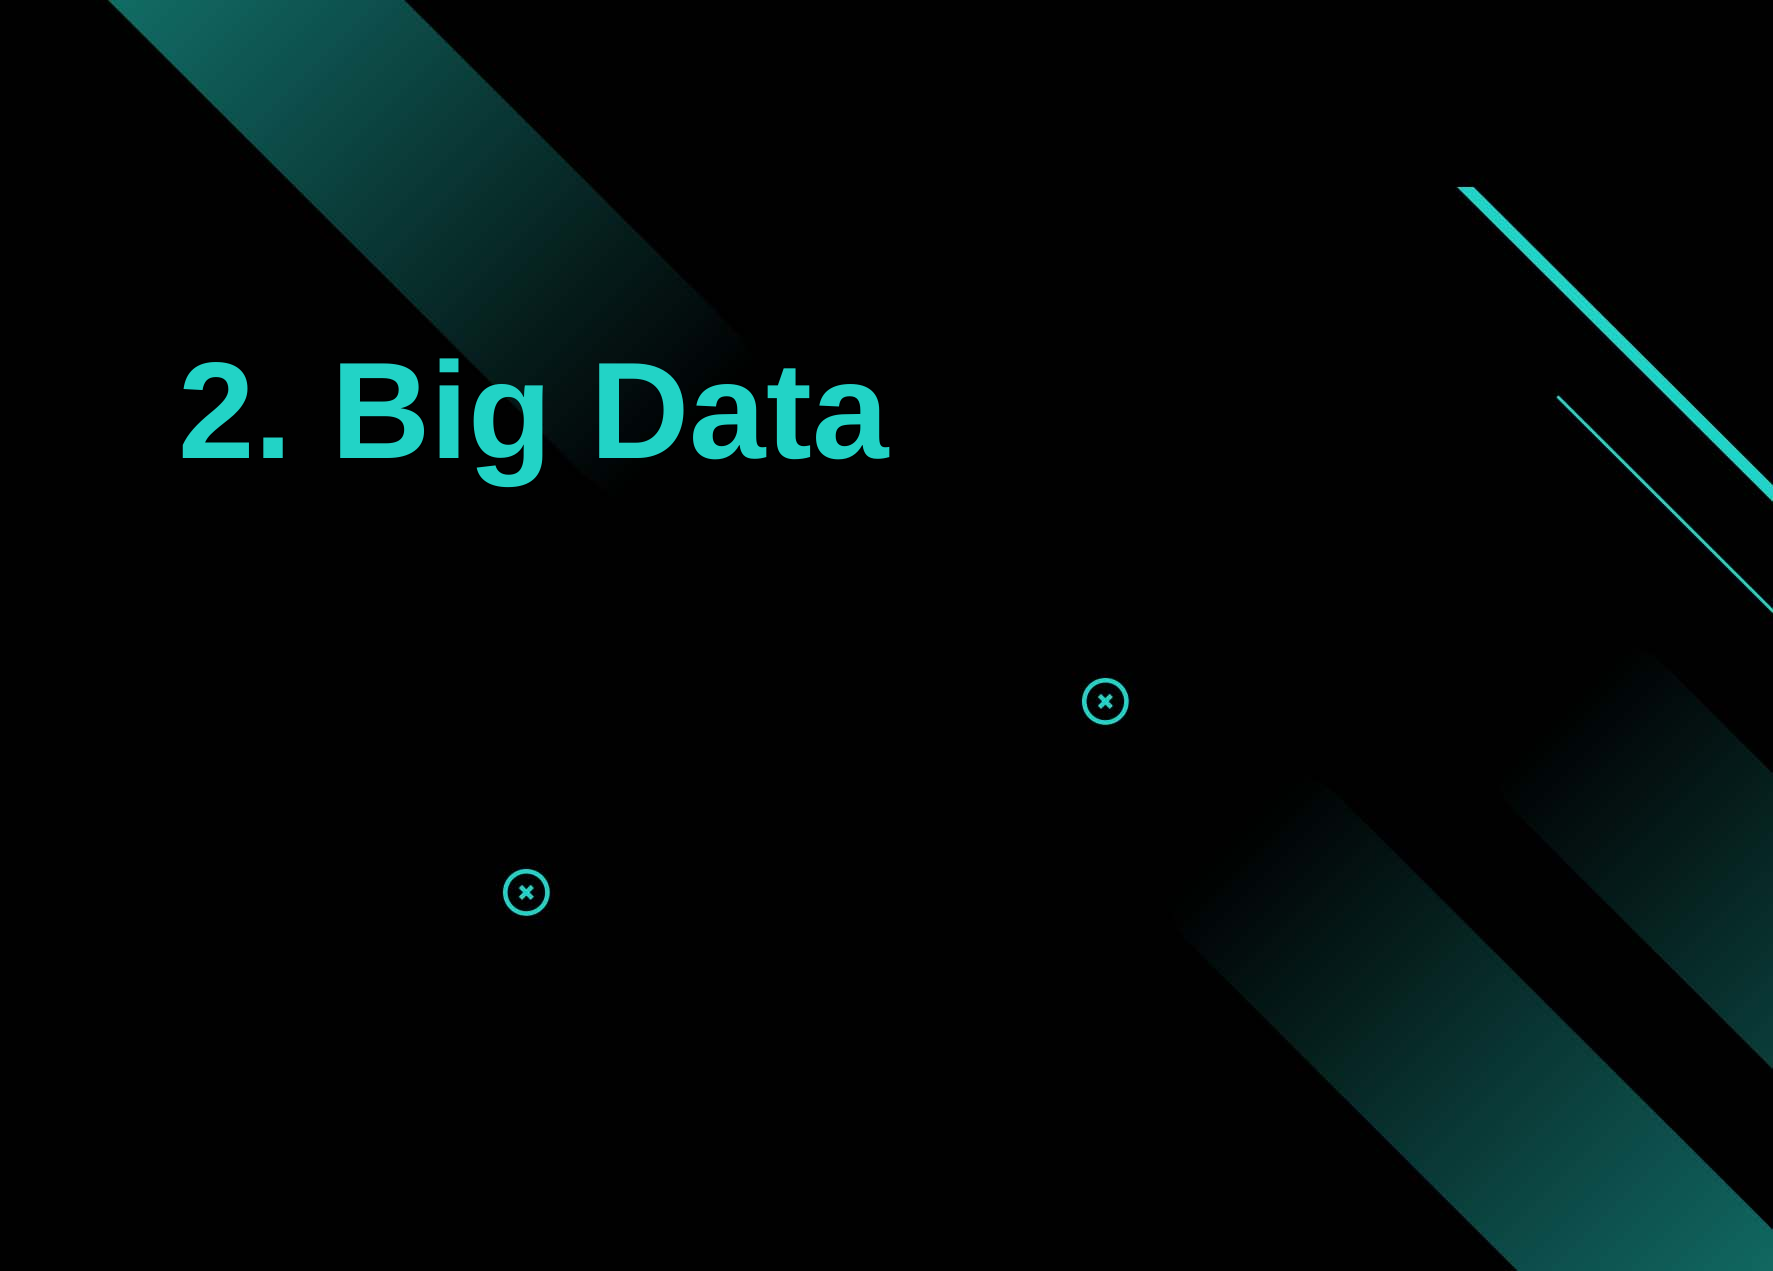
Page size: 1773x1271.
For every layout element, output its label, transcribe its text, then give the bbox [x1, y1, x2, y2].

picture [0, 0, 1773, 1271]
list 2. Big Data [163, 296, 1262, 411]
